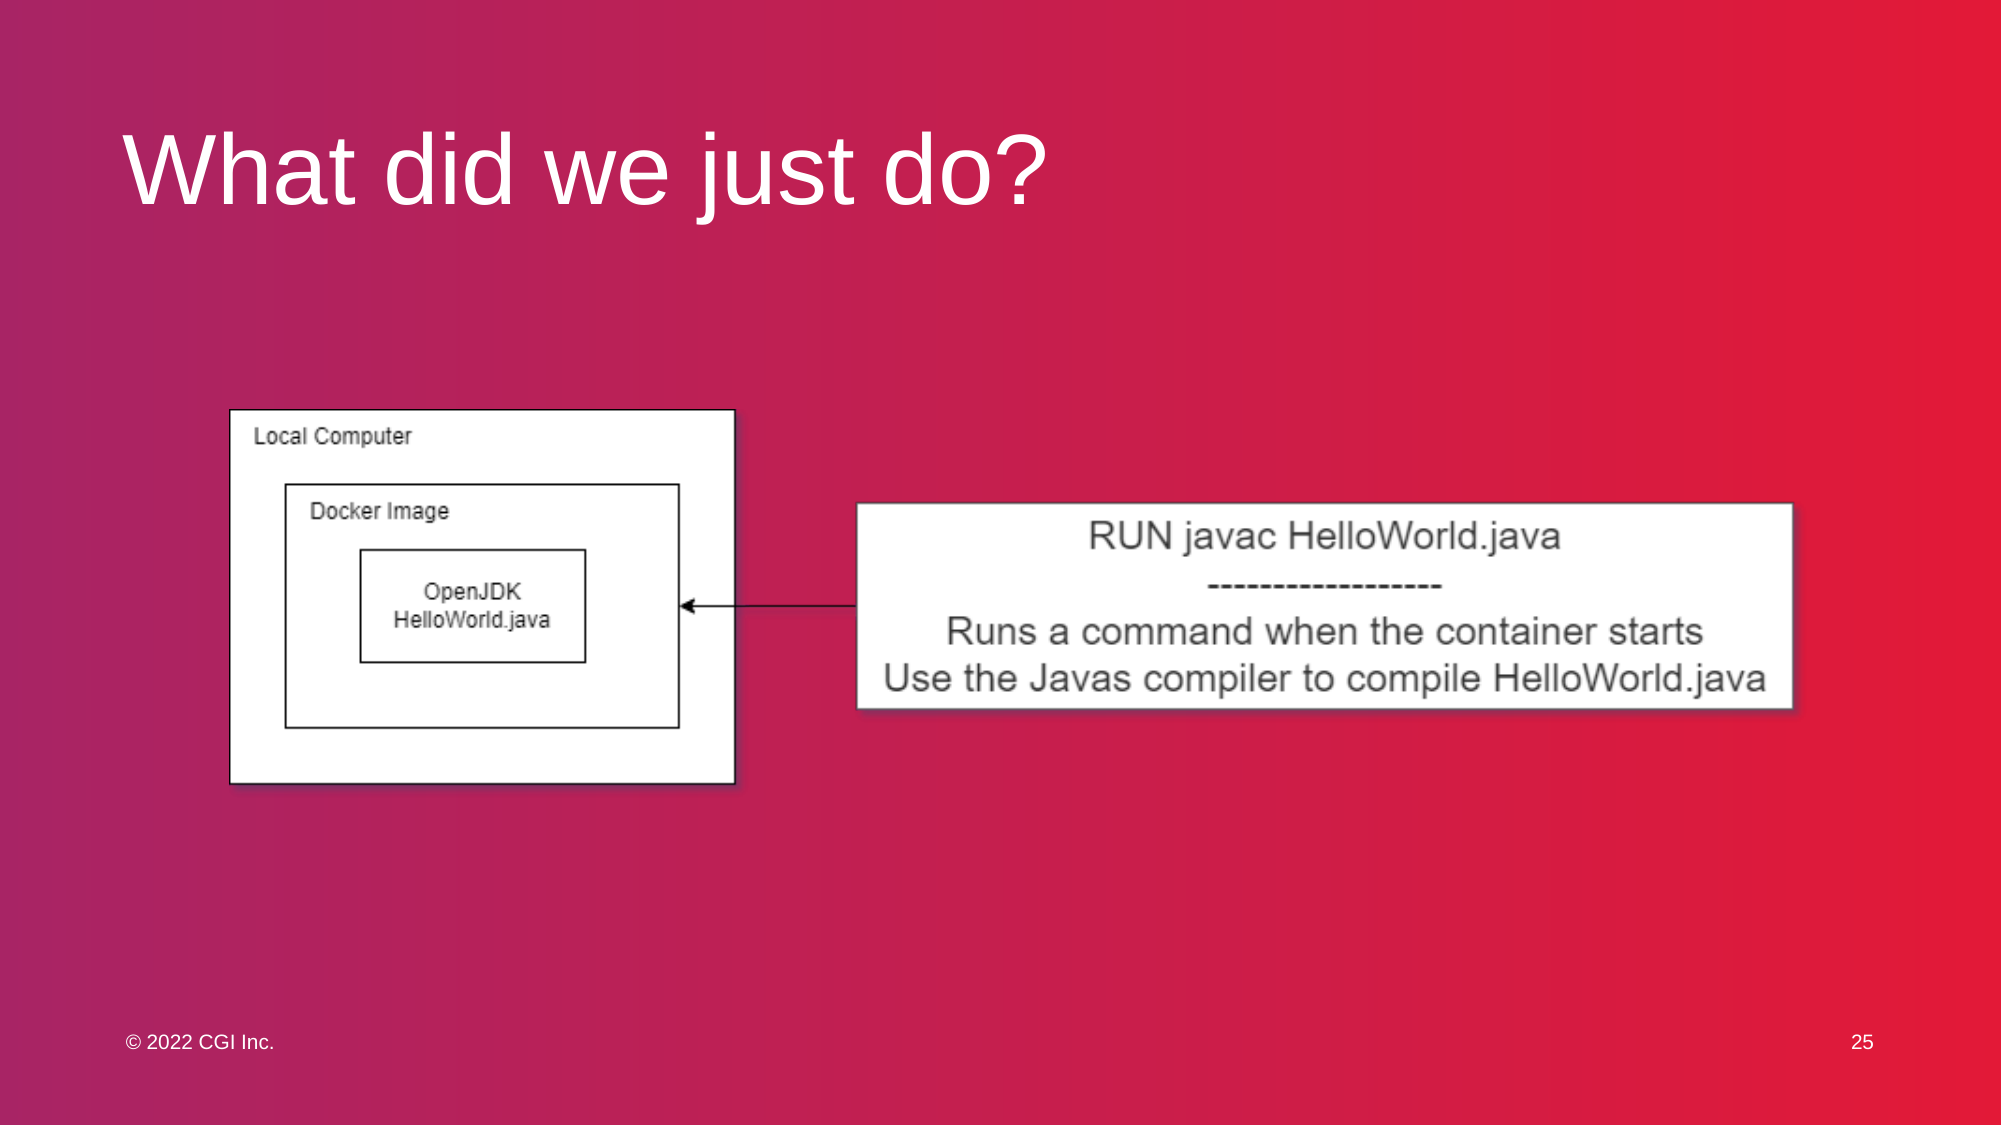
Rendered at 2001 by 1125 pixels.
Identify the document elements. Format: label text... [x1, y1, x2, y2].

title What did we just do? [122, 104, 1130, 470]
slide_number 25 [1831, 1027, 1875, 1056]
picture [229, 409, 1815, 807]
